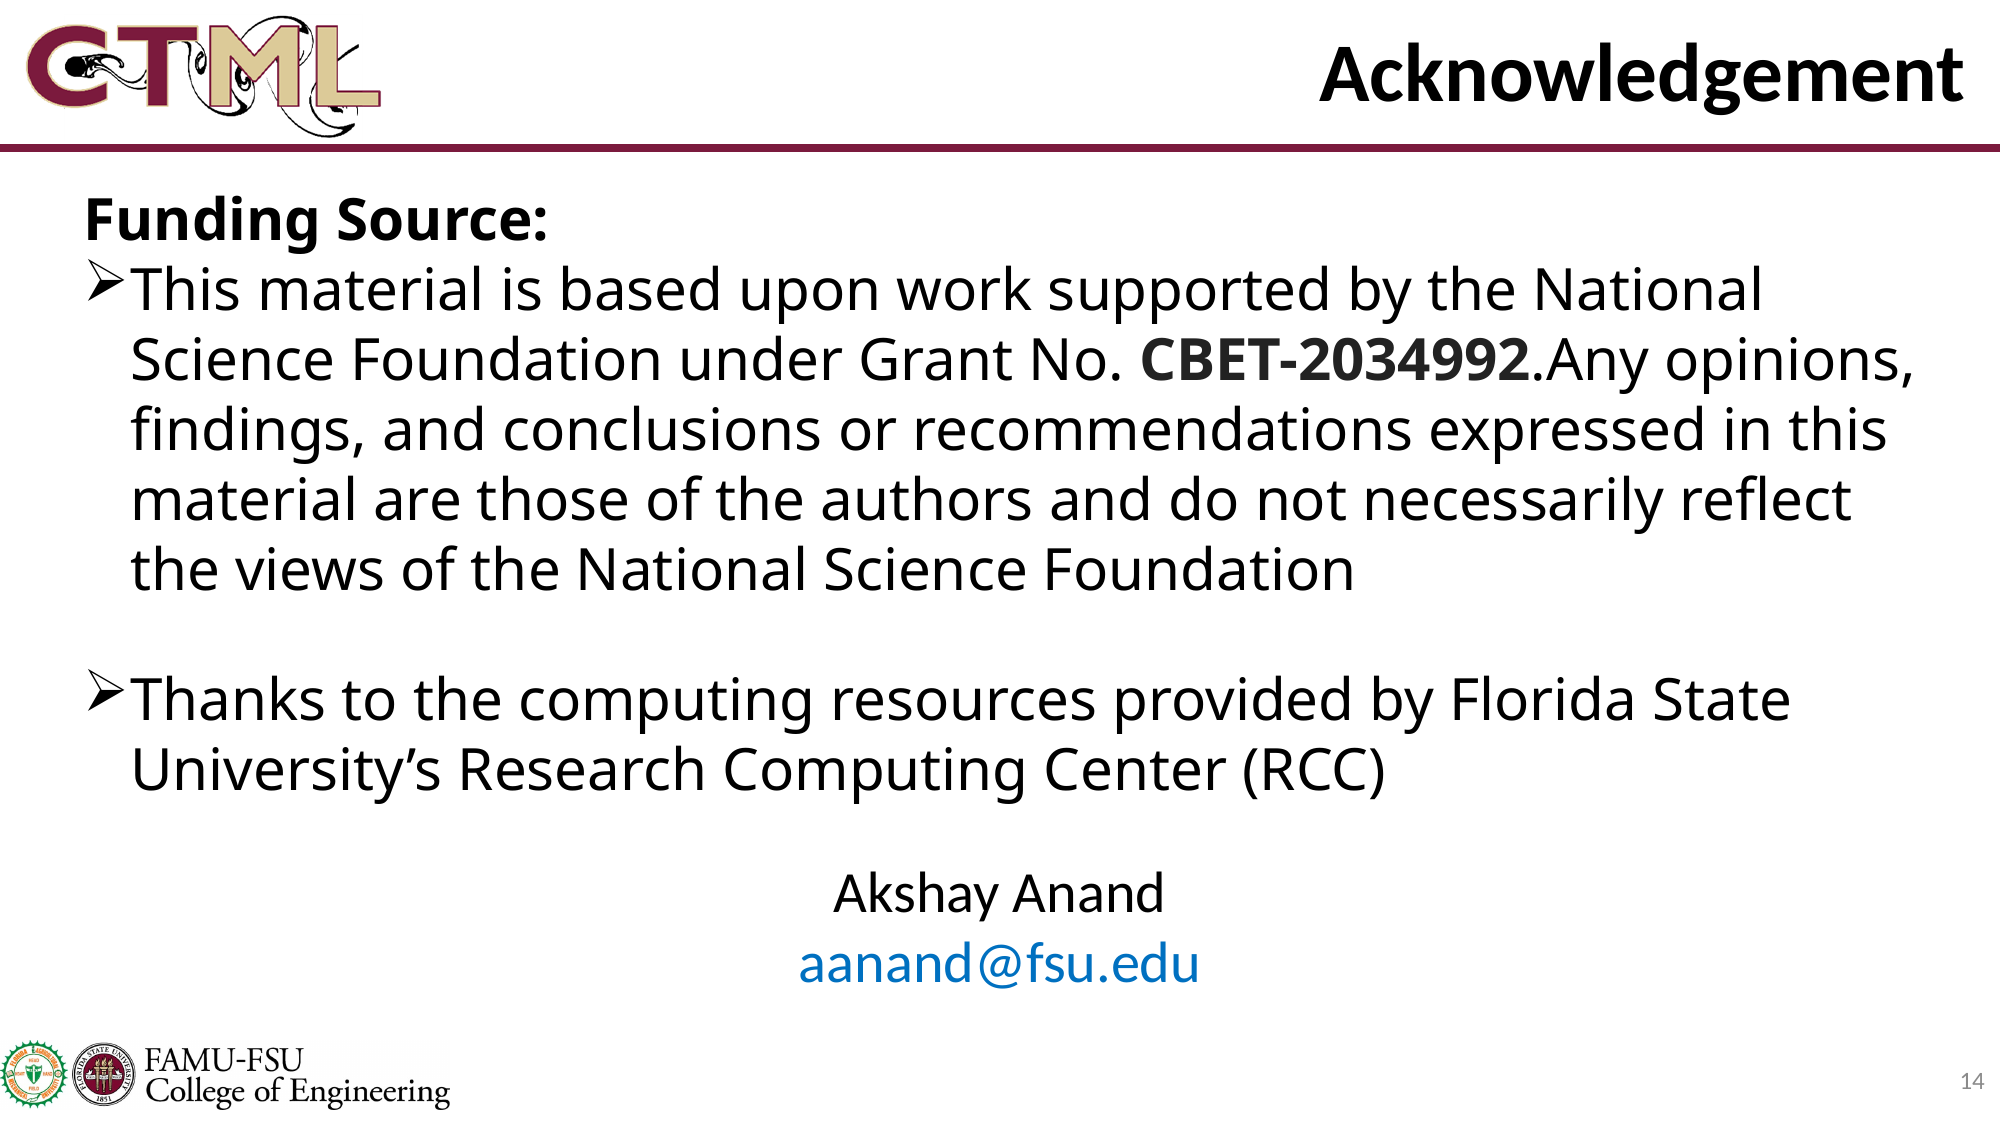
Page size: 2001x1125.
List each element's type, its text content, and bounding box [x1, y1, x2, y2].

title Acknowledgement [732, 8, 1982, 141]
picture [0, 1040, 450, 1110]
slide_number 14 [1550, 1049, 2000, 1110]
picture [18, 0, 388, 141]
text_box Akshay Anand aanand@fsu.edu [586, 846, 1414, 1001]
text_box Funding Source: This material is based upon work supported by the National Science Foundation under Grant No. CBET-2034992.Any opinions, findings, and conclusions or recommendations expressed in this material are those of the authors and do not necessarily reflect the views of the National Science Foundation Thanks to the computing resources provided by Florida State University’s Research Computing Center (RCC) [68, 174, 1932, 855]
picture [0, 144, 2000, 152]
